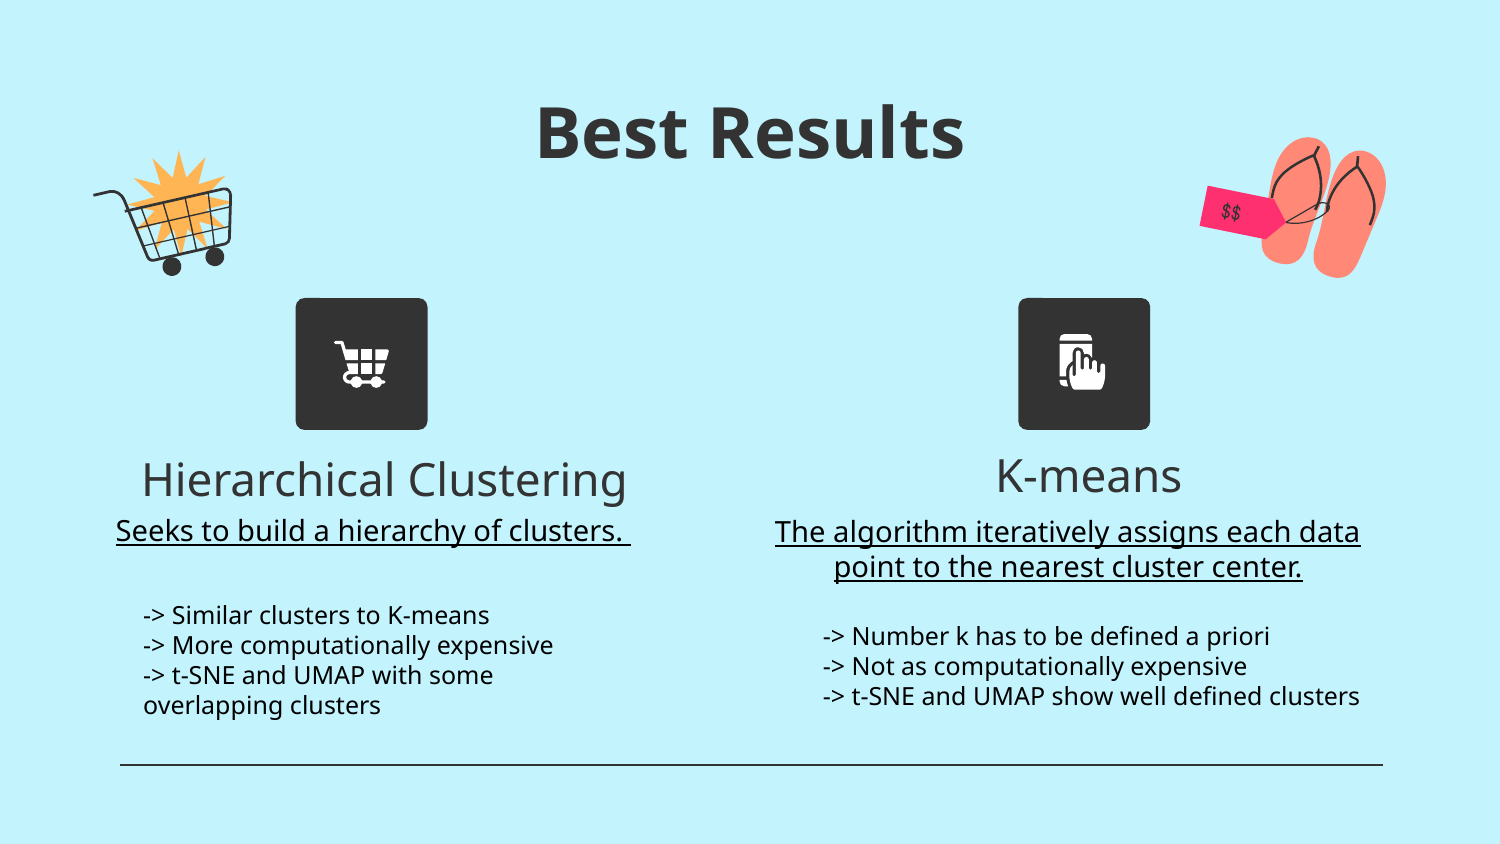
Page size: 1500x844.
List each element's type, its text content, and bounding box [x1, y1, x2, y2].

subtitle K-means [840, 433, 1337, 506]
subtitle -> Similar clusters to K-means -> More computationally expensive -> t-SNE and UMAP with some overlapping clusters [128, 584, 642, 753]
subtitle Hierarchical Clustering [92, 437, 678, 504]
text_box Seeks to build a hierarchy of clusters. [0, 504, 749, 555]
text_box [99, 154, 236, 276]
text_box [295, 297, 428, 430]
subtitle -> Number k has to be defined a priori -> Not as computationally expensive -> t-SNE and UMAP show well defined clusters [807, 605, 1394, 739]
text_box [1018, 297, 1151, 430]
title Best Results [118, 72, 1382, 167]
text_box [333, 340, 390, 389]
text_box The algorithm iteratively assigns each data point to the nearest cluster center. [744, 506, 1392, 591]
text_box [1205, 134, 1383, 269]
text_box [1059, 333, 1106, 390]
